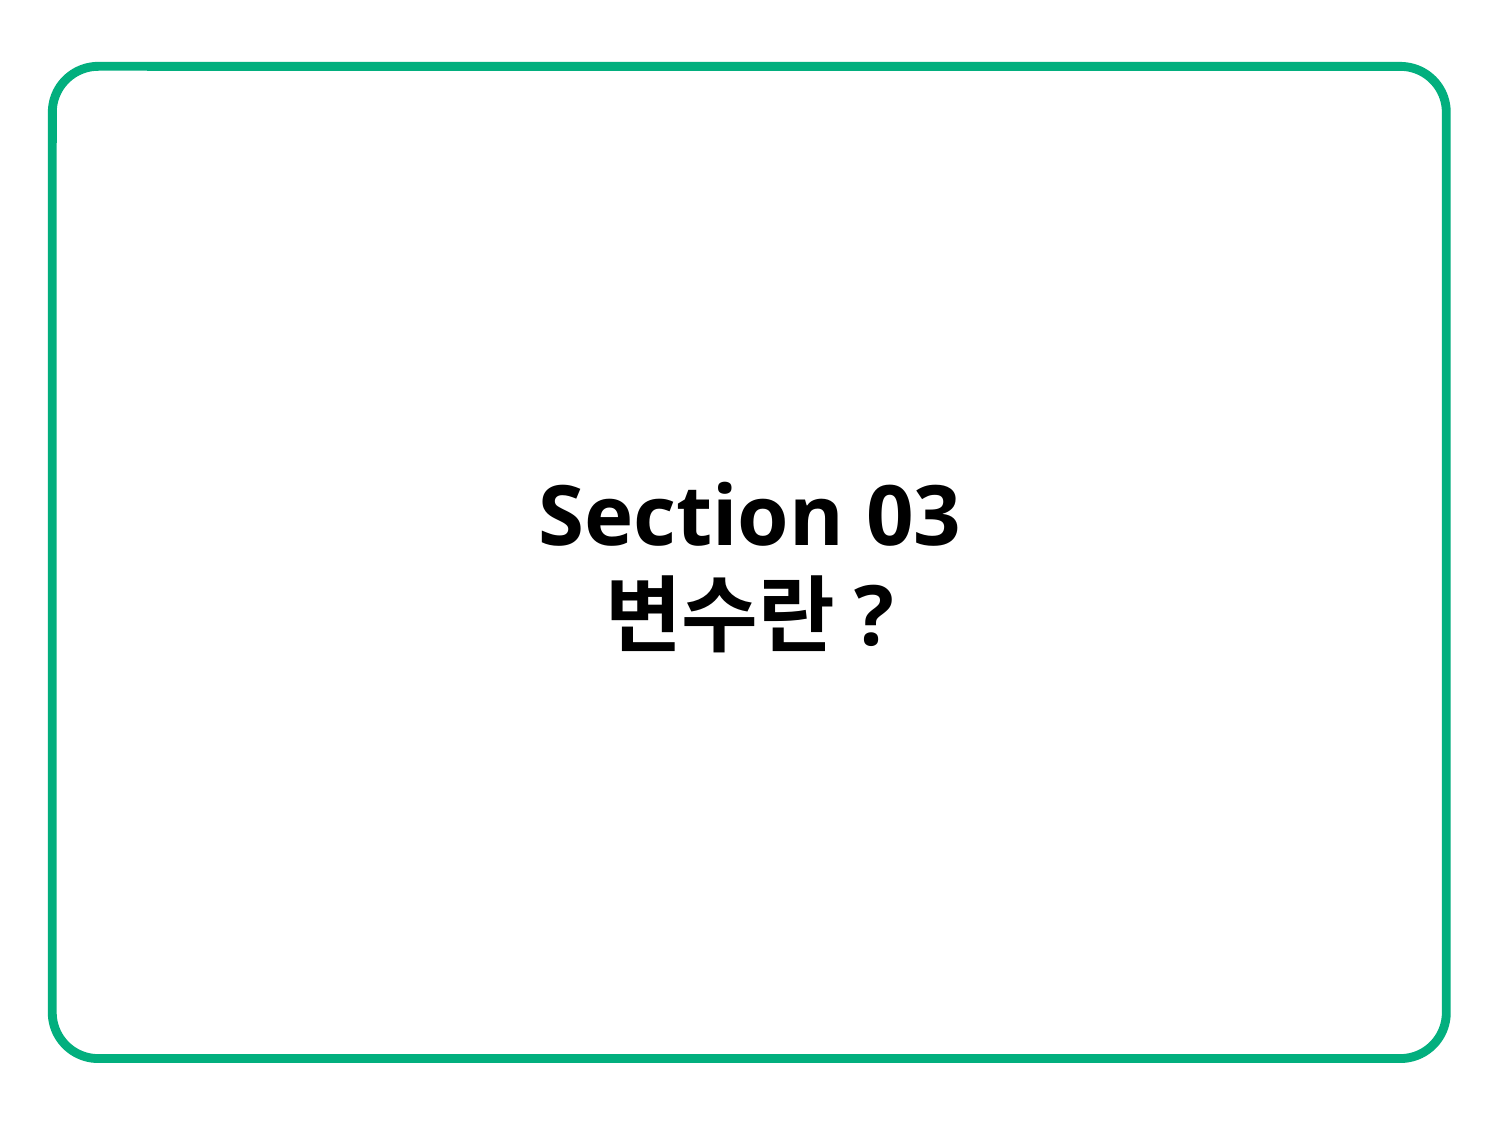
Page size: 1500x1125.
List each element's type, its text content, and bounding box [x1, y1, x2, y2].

text_box Section 03 변수란? [342, 403, 1158, 722]
